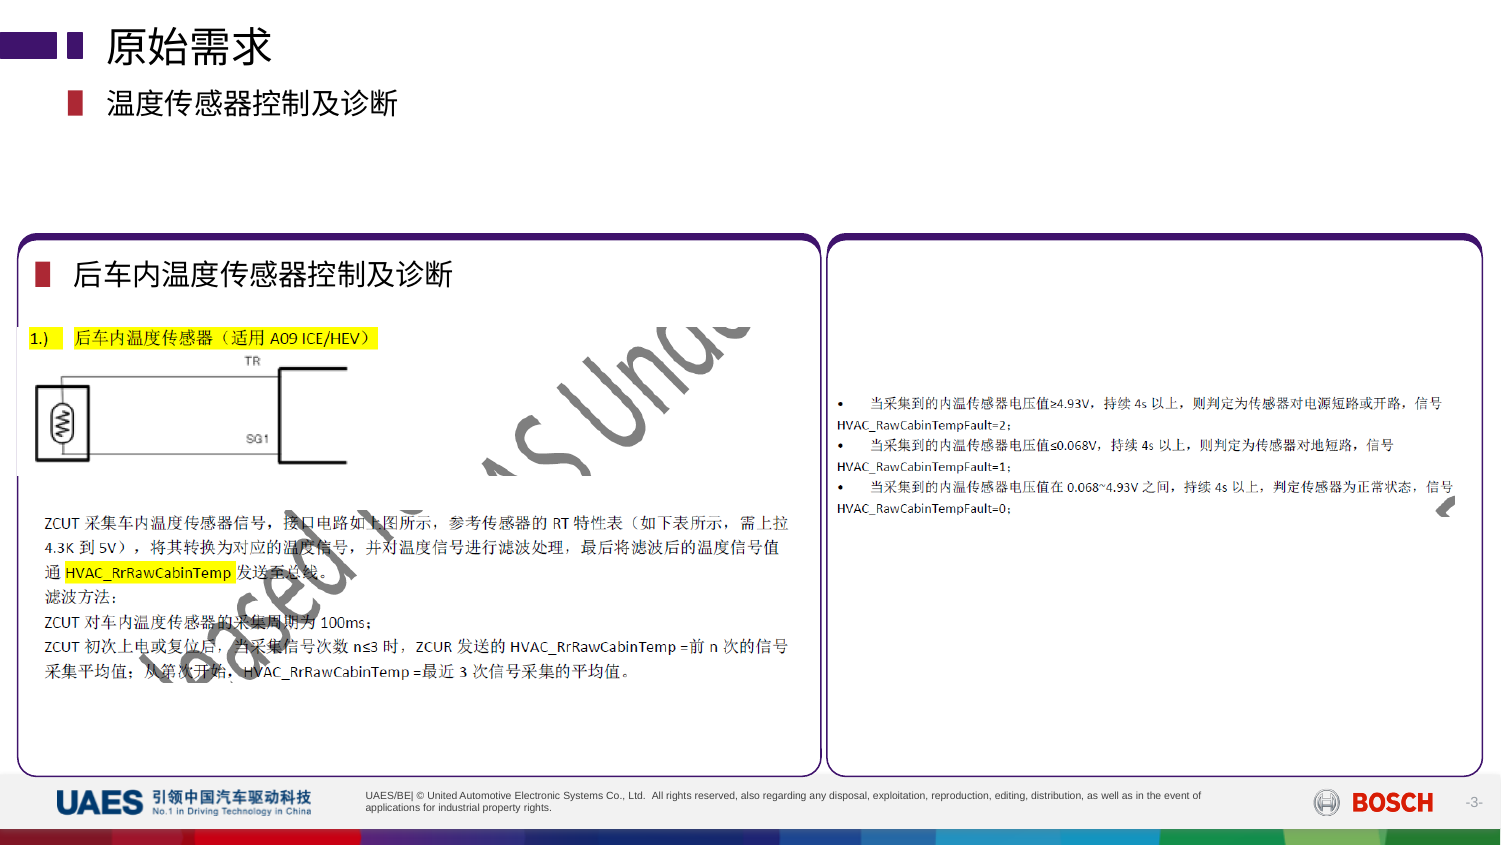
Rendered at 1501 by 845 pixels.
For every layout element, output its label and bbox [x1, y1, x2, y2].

text_box [17, 232, 822, 326]
text_box [35, 256, 659, 293]
picture [17, 327, 821, 476]
text_box [826, 232, 1483, 777]
text_box [0, 20, 361, 72]
picture [57, 789, 311, 816]
picture [832, 386, 1455, 517]
picture [35, 510, 804, 684]
text_box [17, 483, 821, 777]
picture [0, 829, 1501, 845]
text_box [67, 85, 692, 121]
